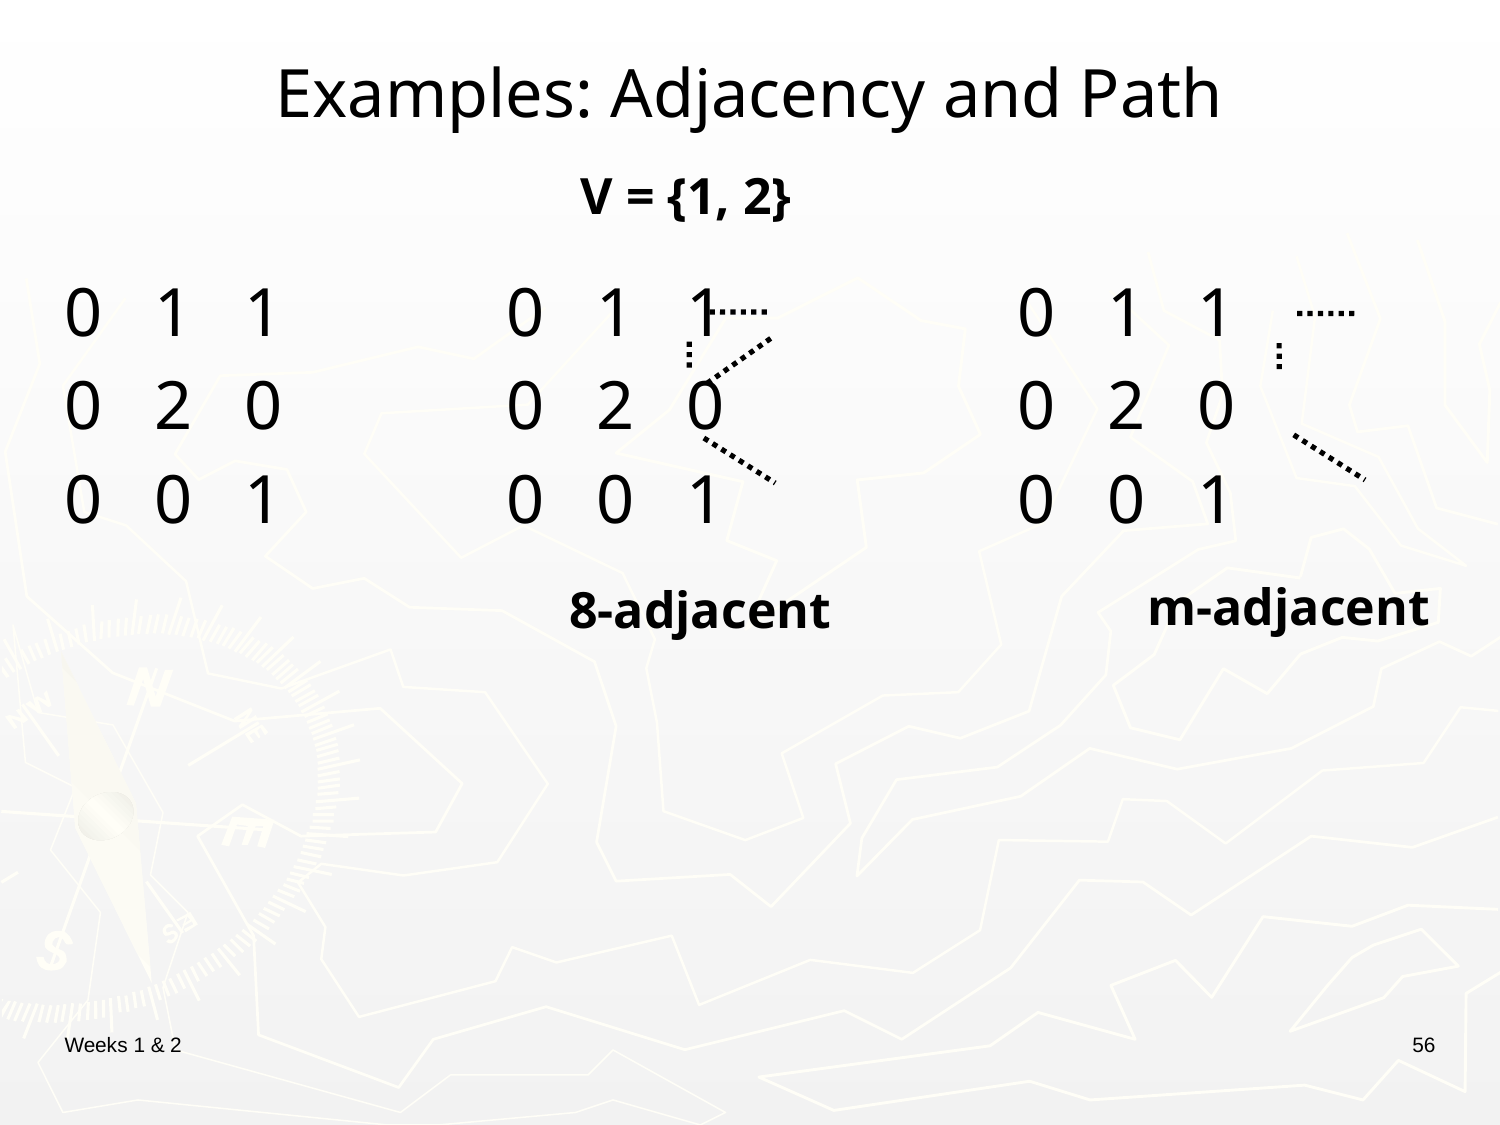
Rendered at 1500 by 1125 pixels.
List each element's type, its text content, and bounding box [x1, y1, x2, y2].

text_box 8-adjacent [554, 571, 847, 646]
text_box V = {1, 2} [565, 156, 807, 292]
slide_number Weeks 1 & 2 [49, 1024, 426, 1103]
slide_number 56 [1074, 1024, 1451, 1103]
list 0 1 1 0 1 1 0 1 1 0 2 0 0 2 0 0 2 0 0 0 1 0 0 1 0 0 1 [49, 262, 1451, 1001]
title Examples: Adjacency and Path [49, 37, 1451, 226]
text_box m-adjacent [1132, 567, 1445, 703]
